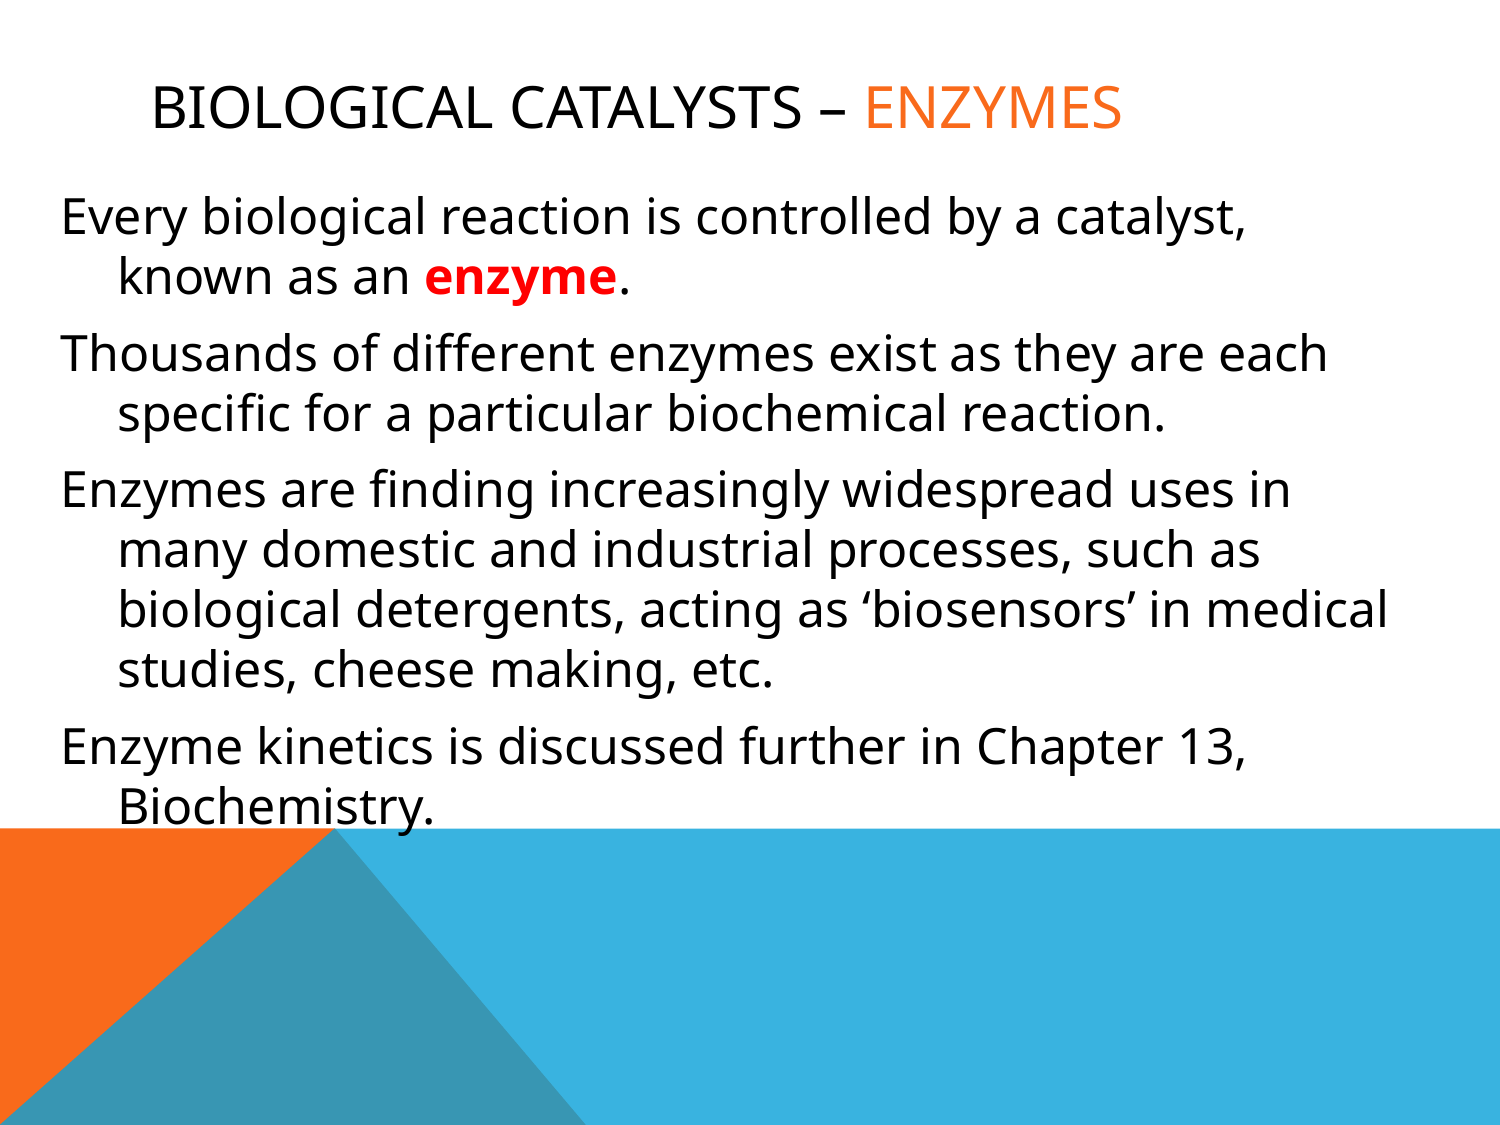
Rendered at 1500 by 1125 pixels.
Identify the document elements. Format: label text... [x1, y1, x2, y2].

list Every biological reaction is controlled by a catalyst, known as an enzyme. Thousands of different enzymes exist as they are each specific for a particular biochemical reaction. Enzymes are finding increasingly widespread uses in many domestic and industrial processes, such as biological detergents, acting as ‘biosensors’ in medical studies, cheese making, etc. Enzyme kinetics is discussed further in Chapter 13, Biochemistry. [45, 177, 1428, 1021]
title Biological Catalysts – Enzymes [135, 60, 1369, 150]
